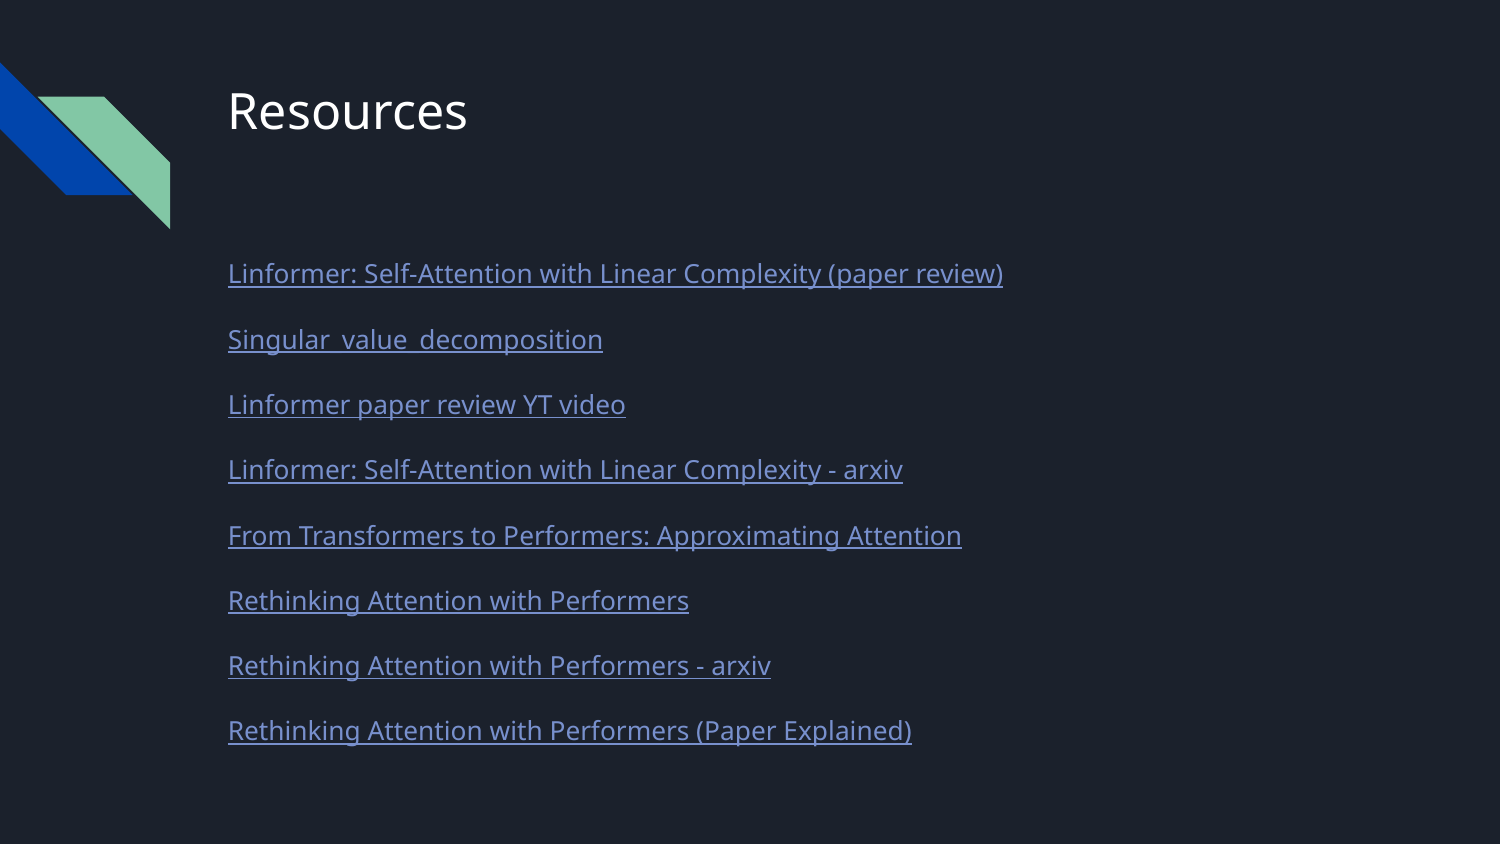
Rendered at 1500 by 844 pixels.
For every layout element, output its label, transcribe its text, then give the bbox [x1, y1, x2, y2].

list Linformer: Self-Attention with Linear Complexity (paper review) Singular_value_decomposition Linformer paper review YT video Linformer: Self-Attention with Linear Complexity - arxiv From Transformers to Performers: Approximating Attention Rethinking Attention with Performers Rethinking Attention with Performers - arxiv Rethinking Attention with Performers (Paper Explained) [212, 237, 1368, 770]
title Resources [212, 64, 1368, 215]
